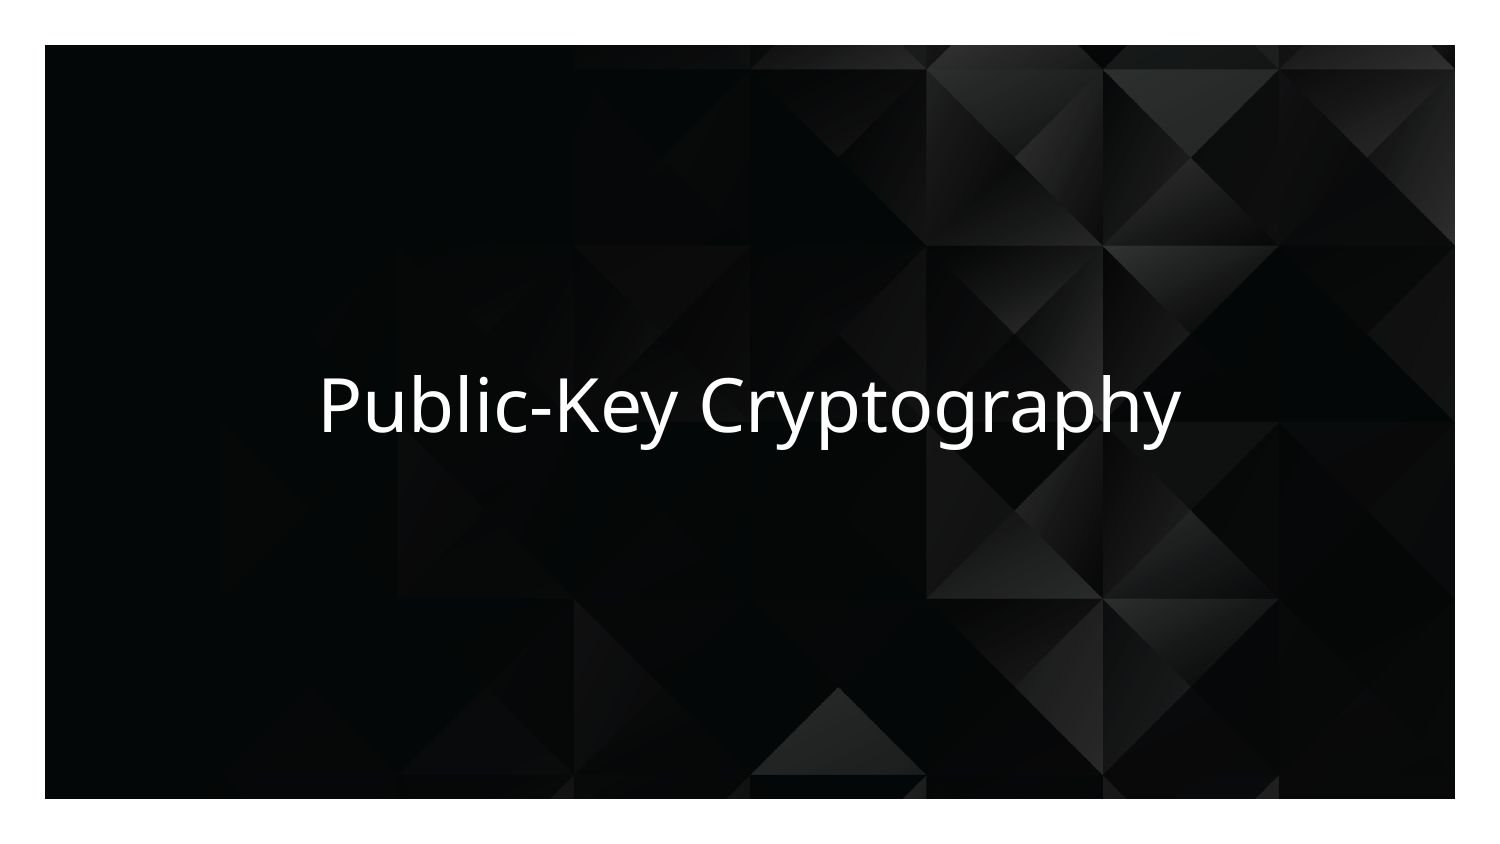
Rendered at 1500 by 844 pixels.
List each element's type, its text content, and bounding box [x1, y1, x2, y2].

picture [45, 473, 1455, 799]
picture [45, 45, 1455, 342]
title Public-Key Cryptography [45, 342, 1455, 473]
